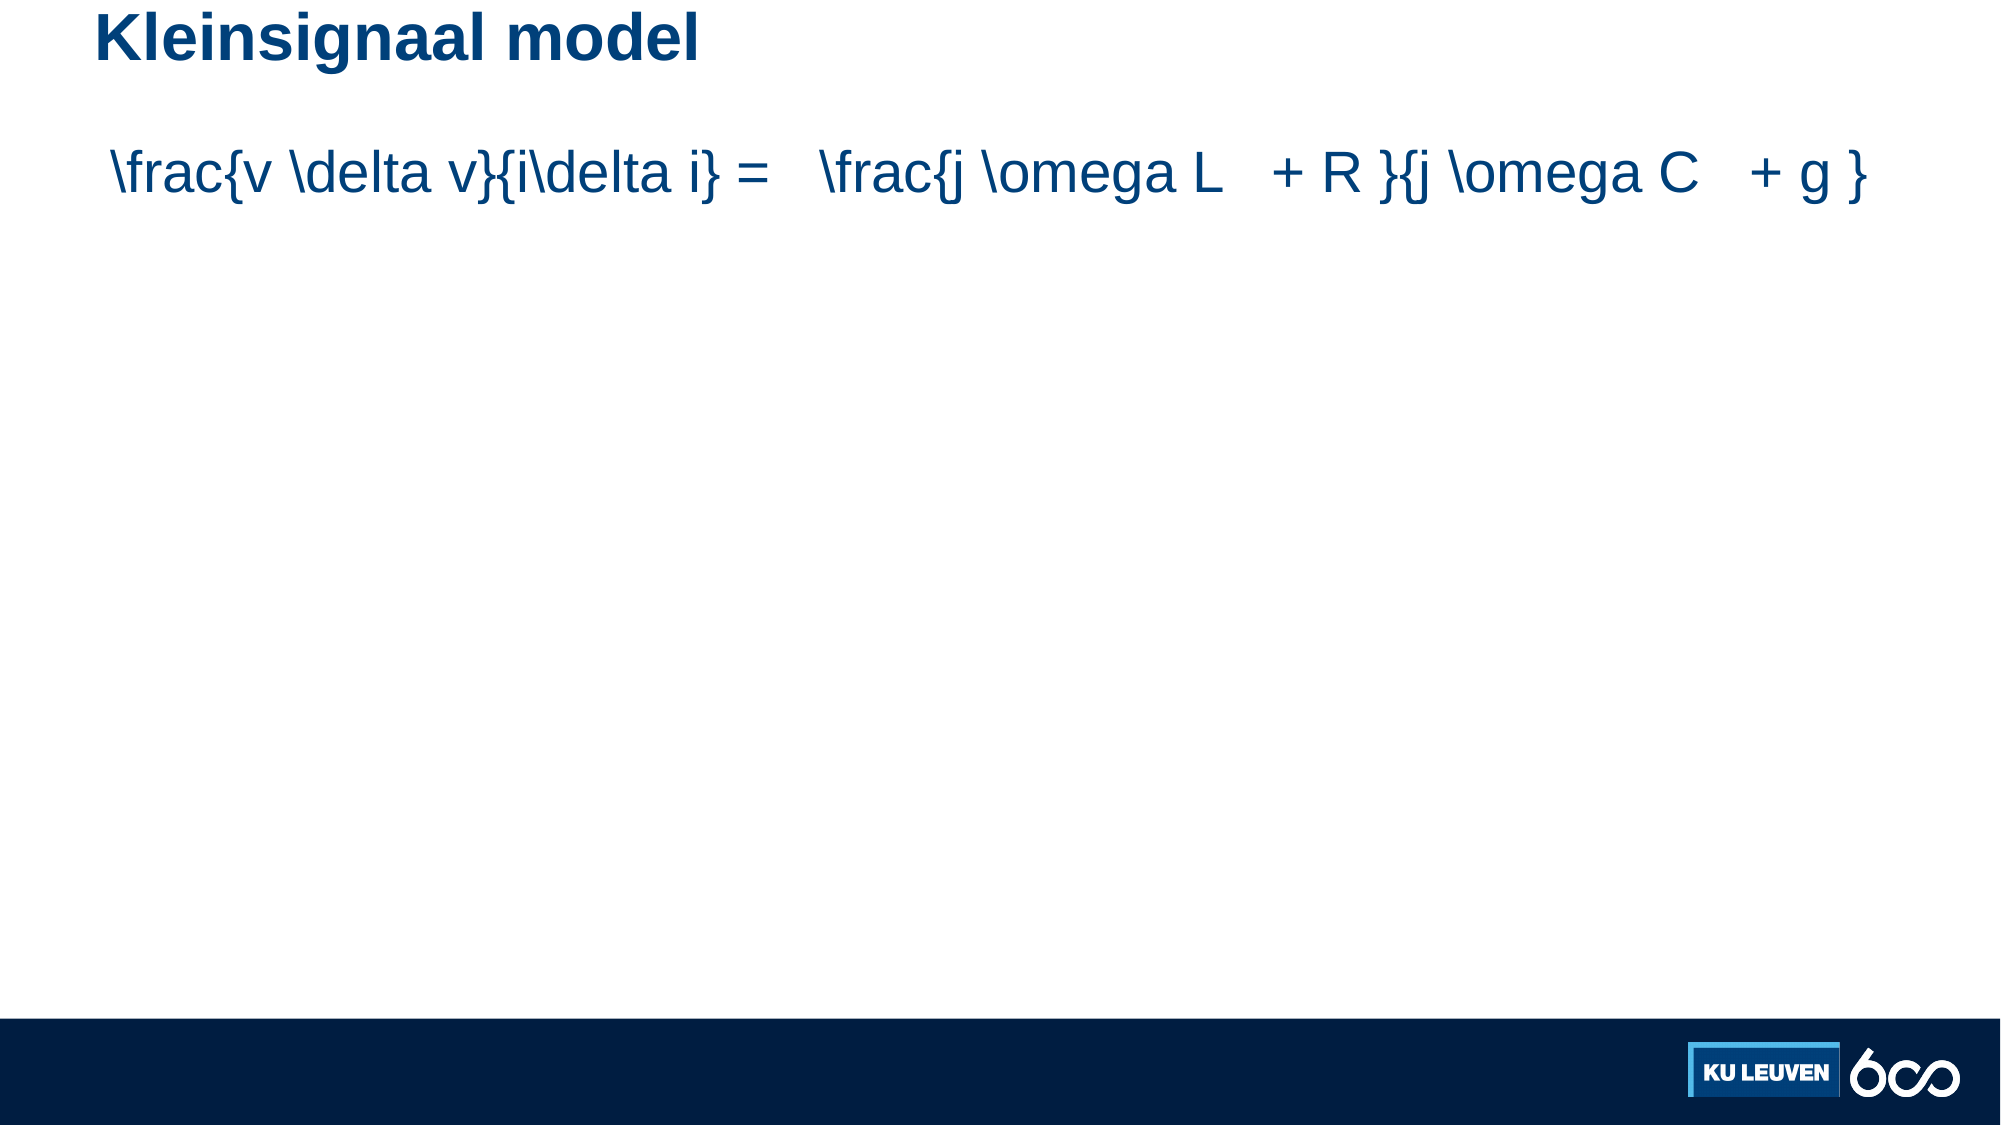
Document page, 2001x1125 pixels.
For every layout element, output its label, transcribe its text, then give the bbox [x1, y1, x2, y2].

list \frac{v \delta v}{i\delta i} = \frac{j \omega L + R }{j \omega C + g } [94, 142, 1900, 781]
picture [1688, 1042, 1960, 1097]
title Kleinsignaal model [94, 2, 1906, 110]
